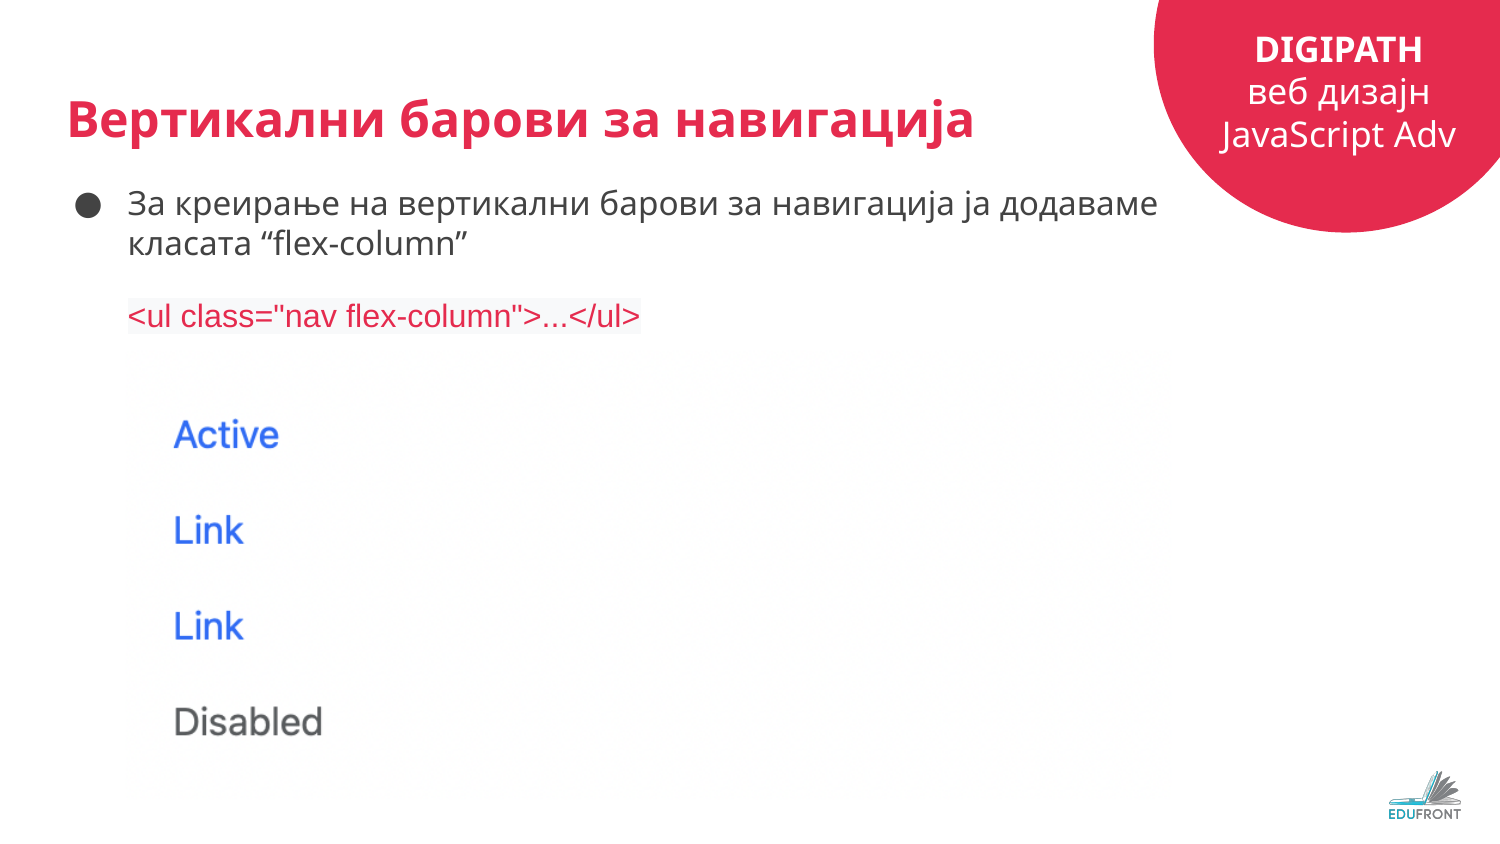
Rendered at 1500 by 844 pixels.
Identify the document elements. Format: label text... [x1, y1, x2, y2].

list За креирање на вертикални барови за навигација ја додаваме класата “flex-column” <ul class="nav flex-column">...</ul> [37, 166, 1399, 728]
picture [125, 350, 1172, 800]
title Вертикални барови за навигација [51, 72, 1449, 167]
picture [1389, 771, 1461, 819]
